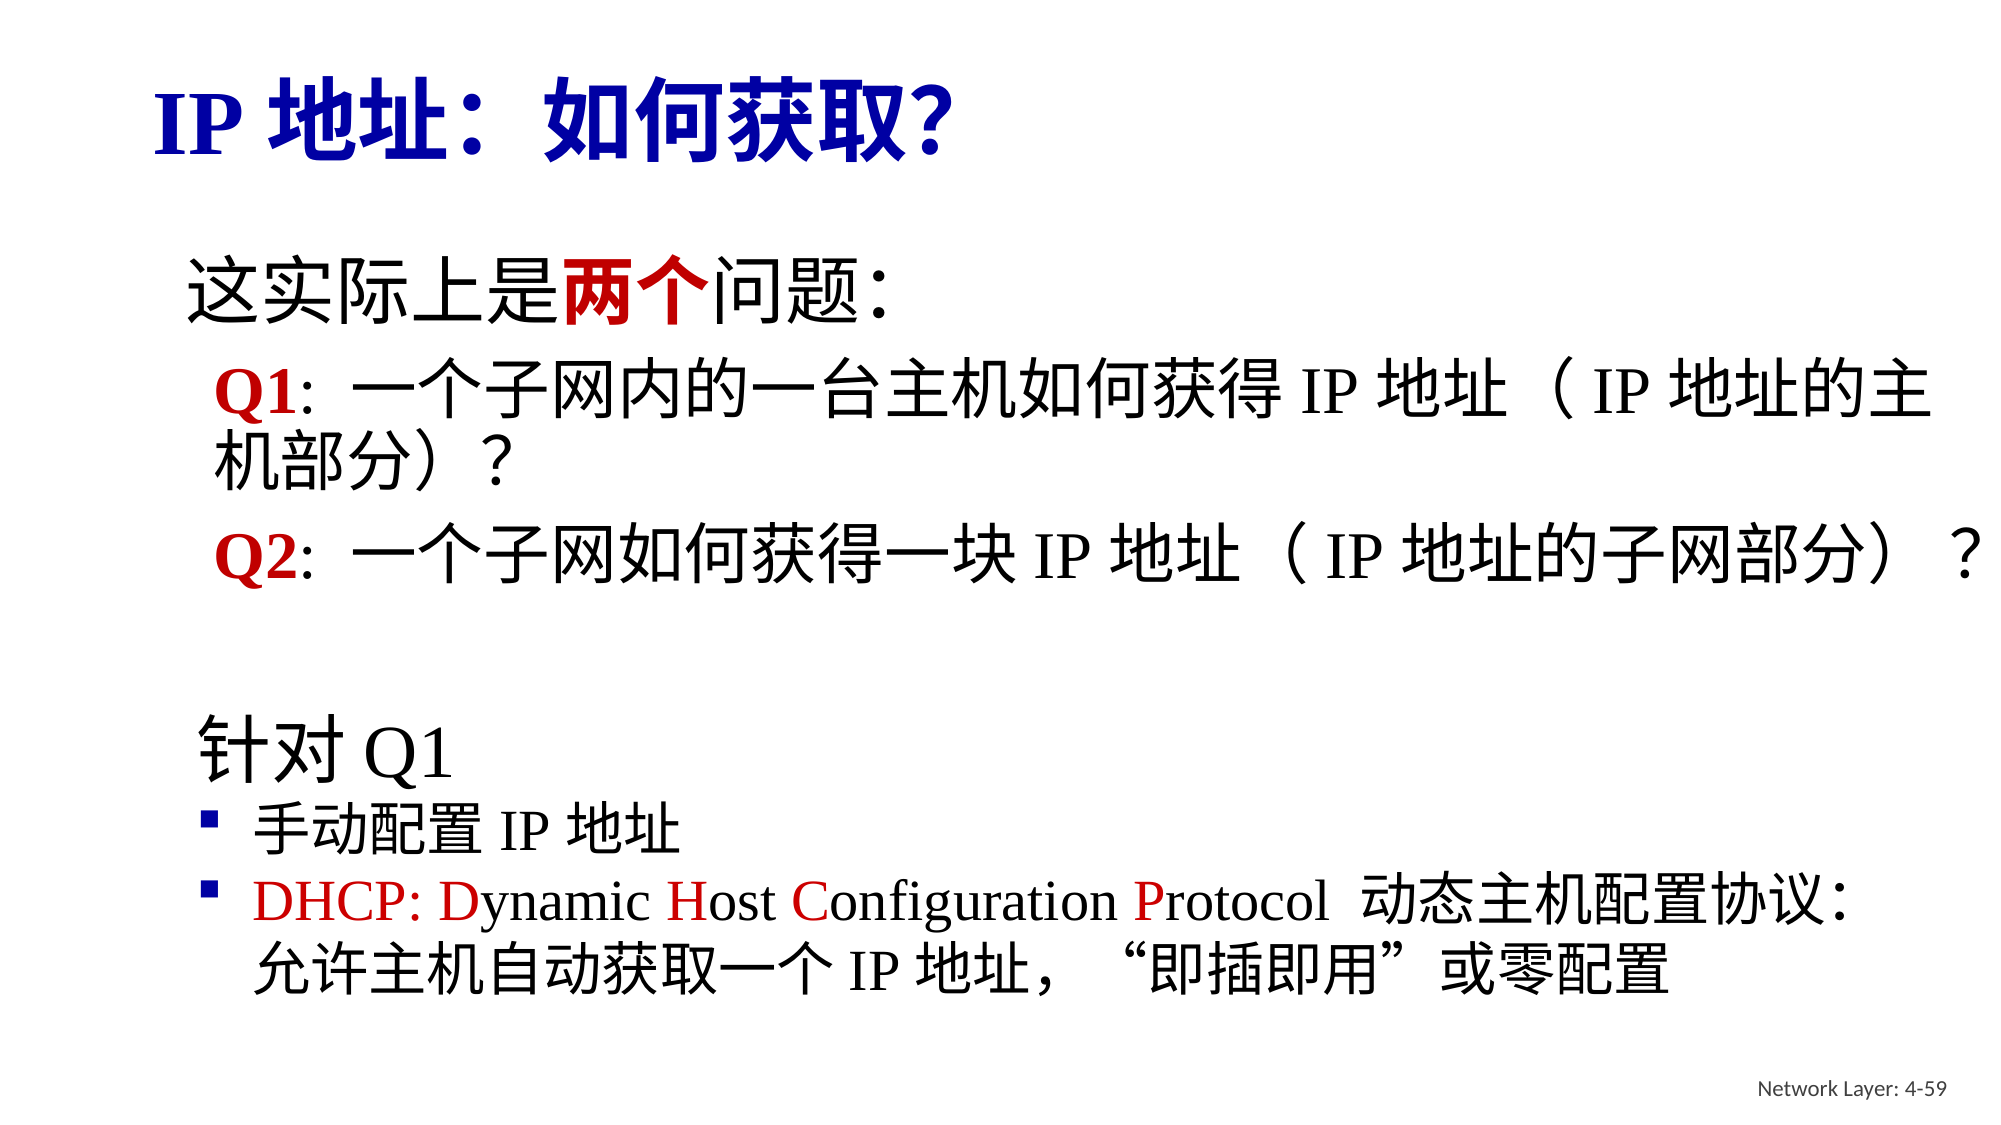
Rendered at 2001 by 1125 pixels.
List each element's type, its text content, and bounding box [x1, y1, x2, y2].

text_box 针对Q1 手动配置IP地址 DHCP: Dynamic Host Configuration Protocol 动态主机配置协议：允许主机自动获取一个IP地址，“即插即用”或零配置 [181, 694, 1910, 1010]
title IP地址：如何获取？ [137, 51, 1863, 198]
slide_number Network Layer: 4-59 [1512, 1056, 1963, 1117]
text_box 这实际上是两个问题： Q1: 一个子网内的一台主机如何获得IP地址（IP地址的主机部分）？ Q2: 一个子网如何获得一块IP地址（IP地址的子网部分） ？ [149, 246, 1970, 686]
